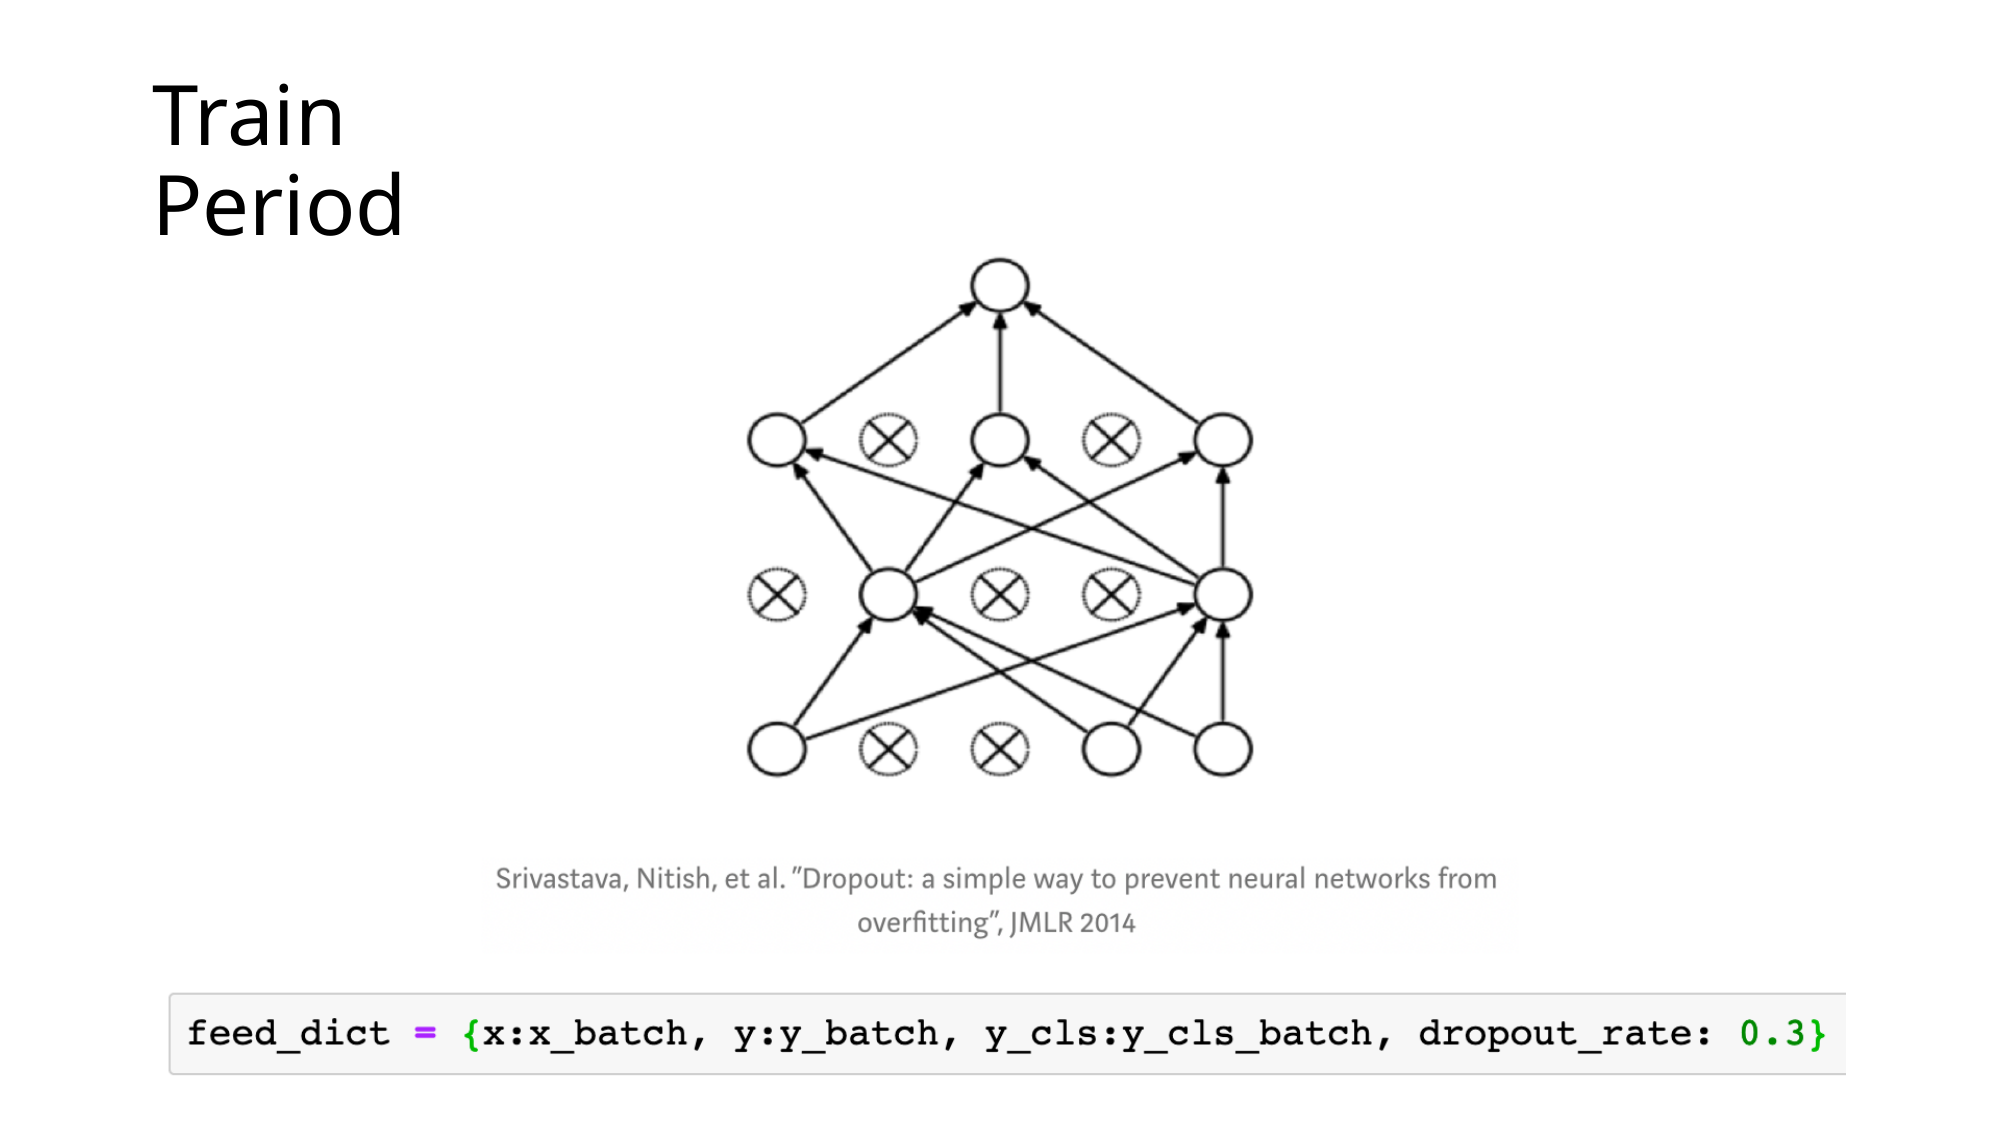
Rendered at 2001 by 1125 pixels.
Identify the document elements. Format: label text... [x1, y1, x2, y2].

picture [729, 243, 1271, 798]
picture [481, 857, 1519, 954]
title Train Period [137, 59, 1863, 268]
picture [154, 980, 1846, 1090]
